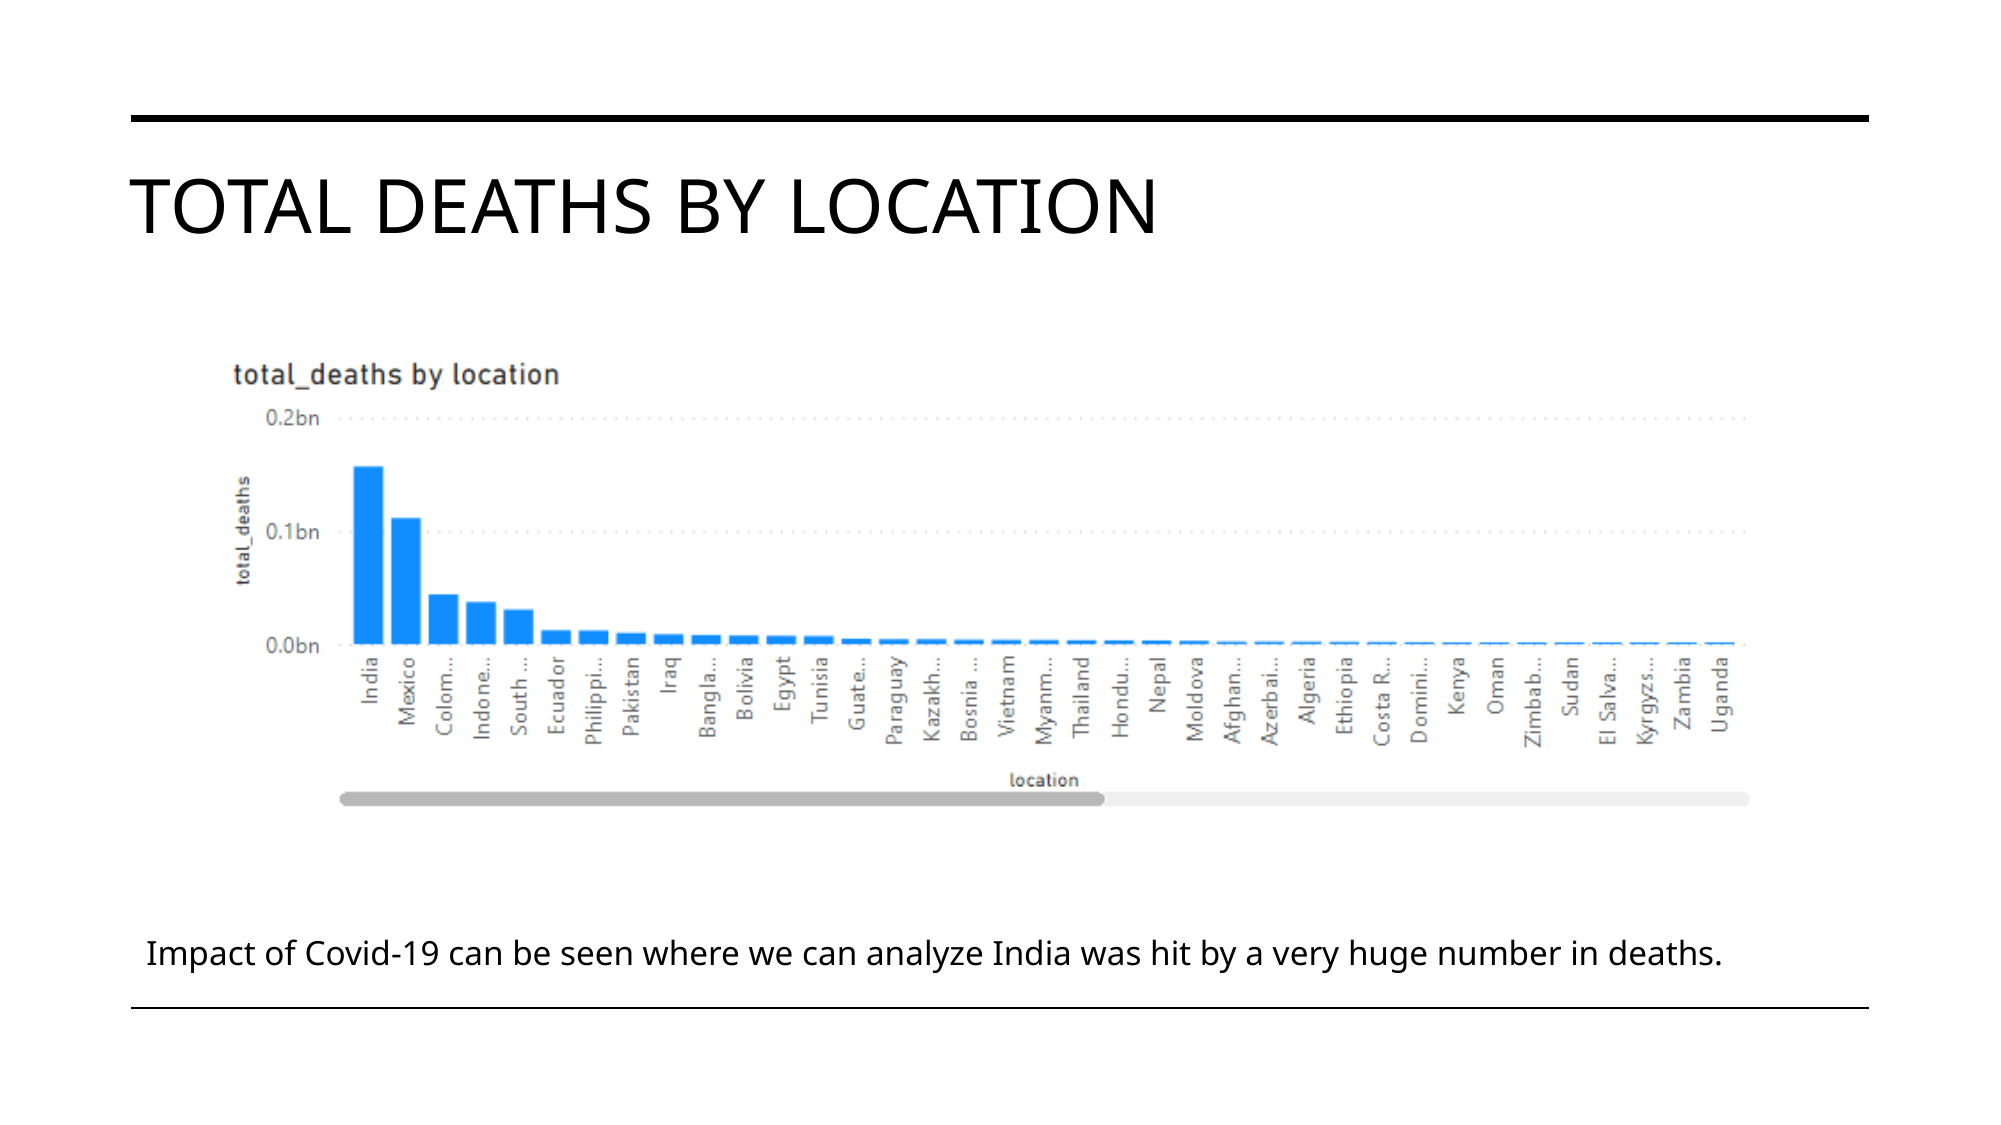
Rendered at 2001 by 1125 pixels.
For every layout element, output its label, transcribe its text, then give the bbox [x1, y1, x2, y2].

text_box Impact of Covid-19 can be seen where we can analyze India was hit by a very huge number in deaths. [131, 924, 1869, 980]
title Total deaths by location [114, 151, 1869, 258]
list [208, 315, 1758, 810]
